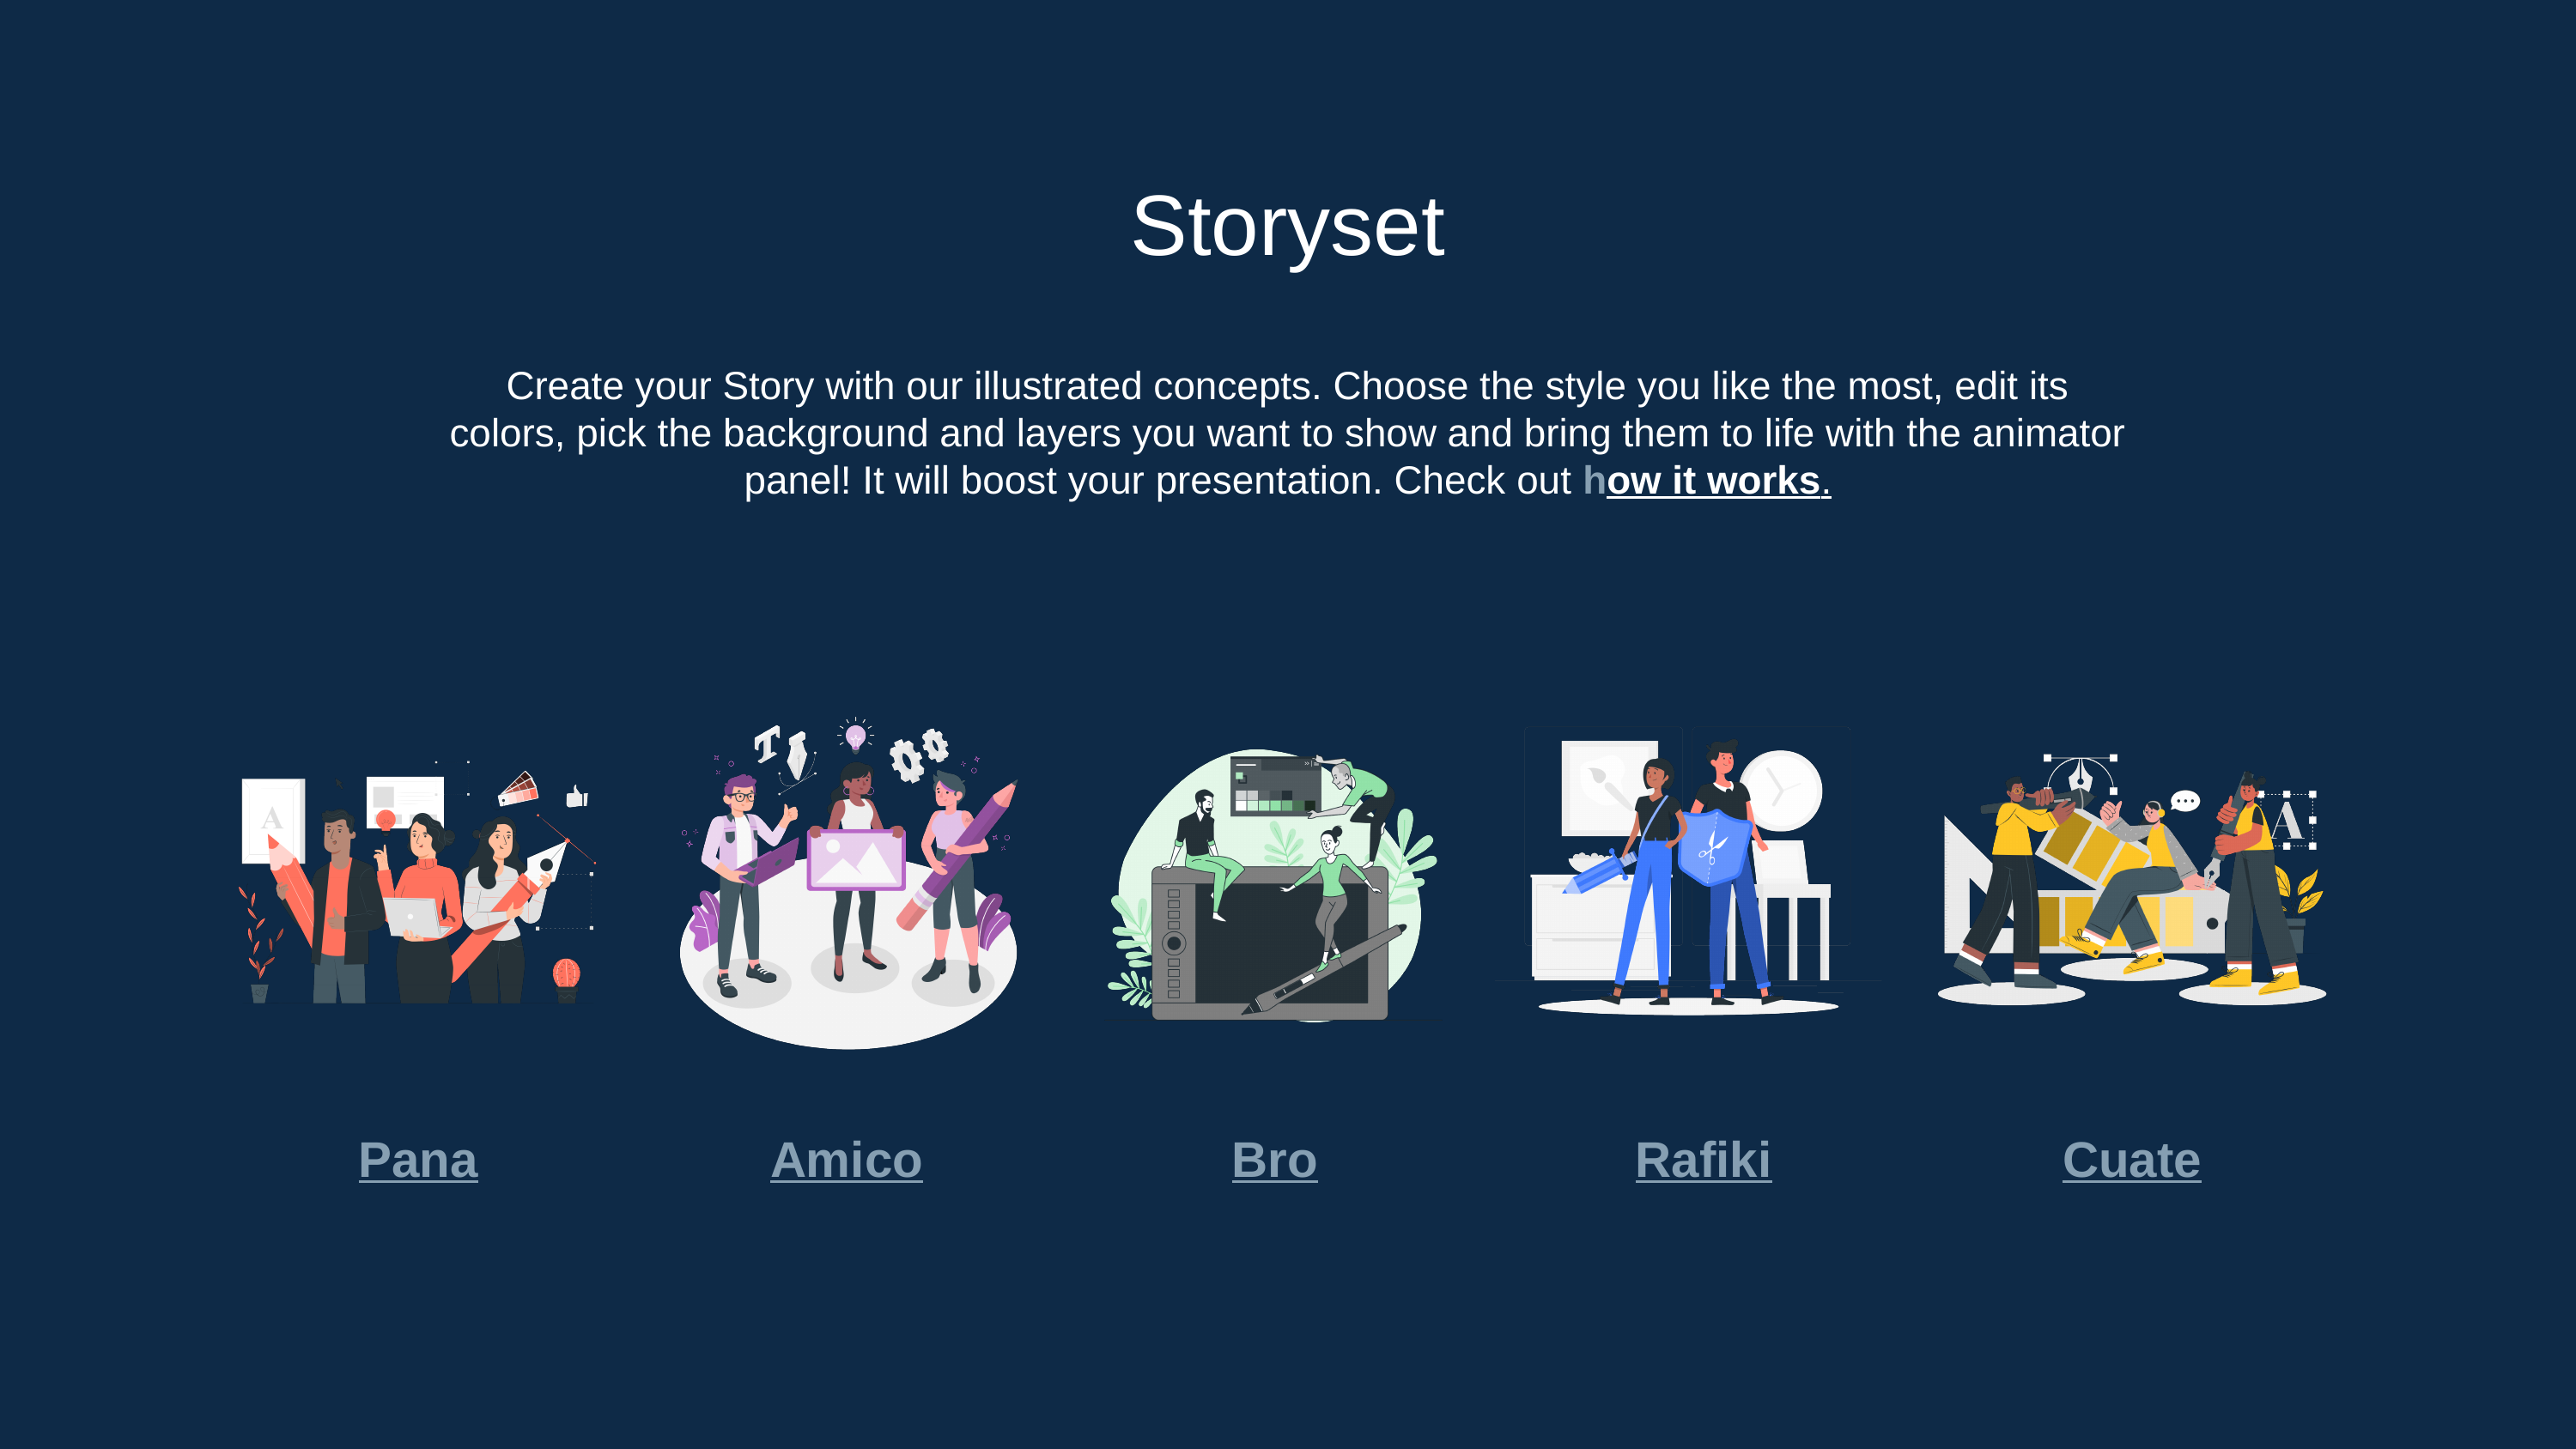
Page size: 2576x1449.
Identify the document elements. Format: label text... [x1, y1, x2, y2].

picture [1494, 719, 1882, 1036]
text_box Pana [248, 1110, 588, 1196]
text_box Create your Story with our illustrated concepts. Choose the style you like the most, edit its colors, pick the background and layers you want to show and bring them to life with the animator panel! It will boost your presentation. Check out how it works. [422, 334, 2154, 575]
text_box Amico [677, 1110, 1017, 1196]
picture [669, 698, 1028, 1058]
text_box Rafiki [1534, 1110, 1874, 1196]
title Storyset [203, 143, 2373, 280]
picture [1074, 708, 1462, 1047]
picture [204, 734, 634, 1022]
text_box Cuate [1962, 1110, 2302, 1196]
text_box Bro [1105, 1110, 1445, 1196]
picture [1892, 708, 2372, 1047]
